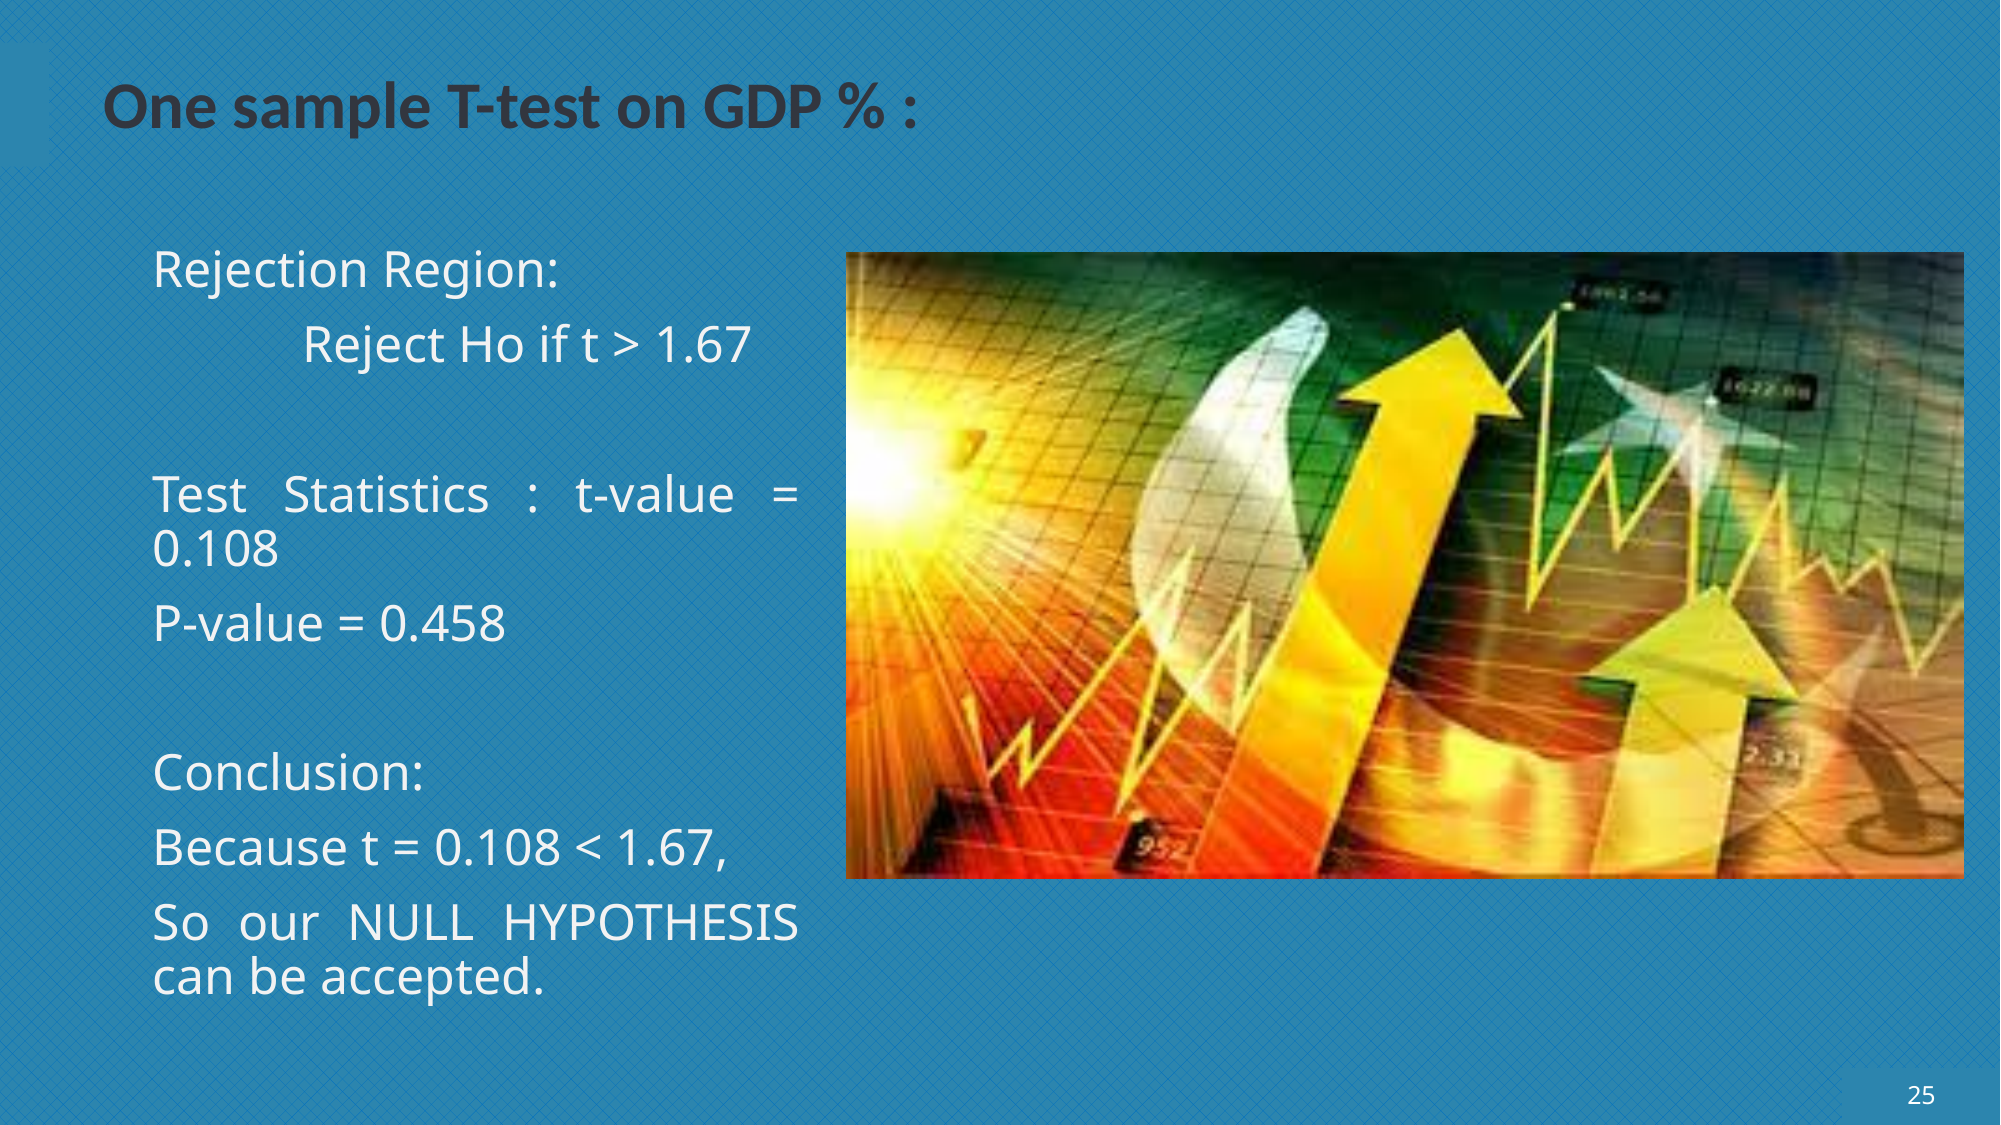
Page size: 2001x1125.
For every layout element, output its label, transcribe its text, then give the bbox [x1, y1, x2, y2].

slide_number 25 [1889, 1079, 1951, 1114]
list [846, 252, 1964, 879]
list Rejection Region: Reject Ho if t > 1.67 Test Statistics : t-value = 0.108 P-value = 0.458 Conclusion: Because t = 0.108 < 1.67, So our NULL HYPOTHESIS can be accepted. [137, 237, 816, 1080]
title One sample T-test on GDP % : [88, 45, 980, 150]
